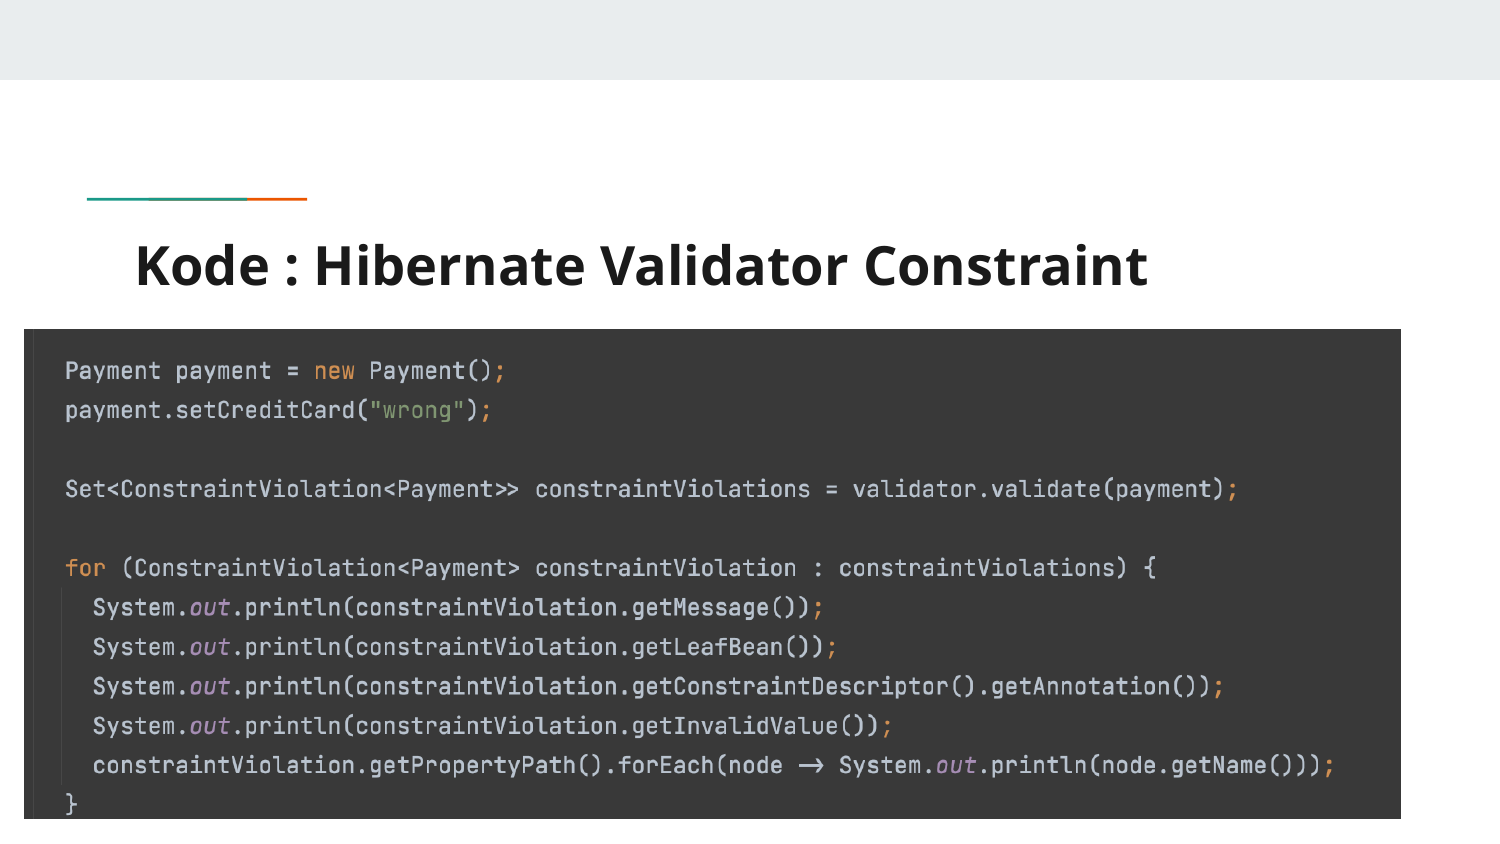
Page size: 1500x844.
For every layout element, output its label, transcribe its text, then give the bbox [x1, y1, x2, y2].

picture [24, 328, 1401, 819]
title Kode : Hibernate Validator Constraint [119, 216, 1381, 305]
